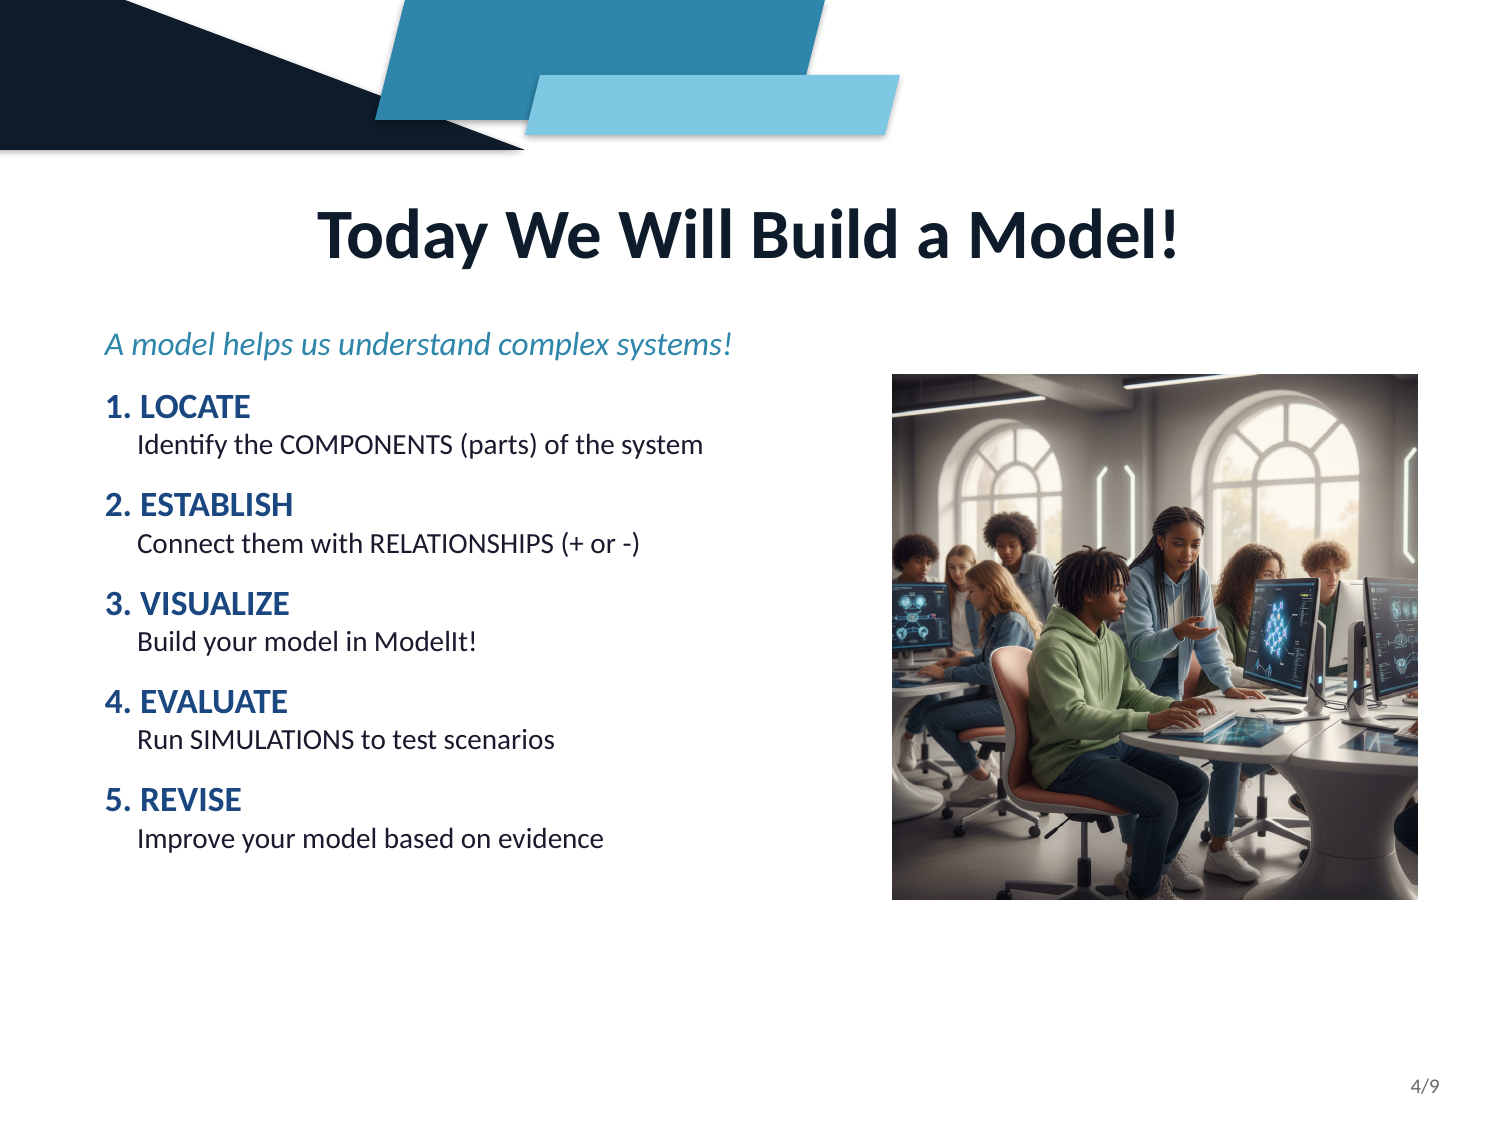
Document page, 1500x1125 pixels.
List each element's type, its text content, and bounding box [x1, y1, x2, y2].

text_box [0, 0, 526, 151]
text_box A model helps us understand complex systems! 1. LOCATE Identify the COMPONENTS (parts) of the system 2. ESTABLISH Connect them with RELATIONSHIPS (+ or -) 3. VISUALIZE Build your model in ModelIt! 4. EVALUATE Run SIMULATIONS to test scenarios 5. REVISE Improve your model based on evidence [89, 314, 870, 862]
text_box [524, 74, 901, 136]
text_box [374, 0, 826, 121]
text_box Today We Will Build a Model! [302, 179, 1198, 280]
text_box 4/9 [1395, 1065, 1455, 1105]
picture [892, 374, 1418, 901]
